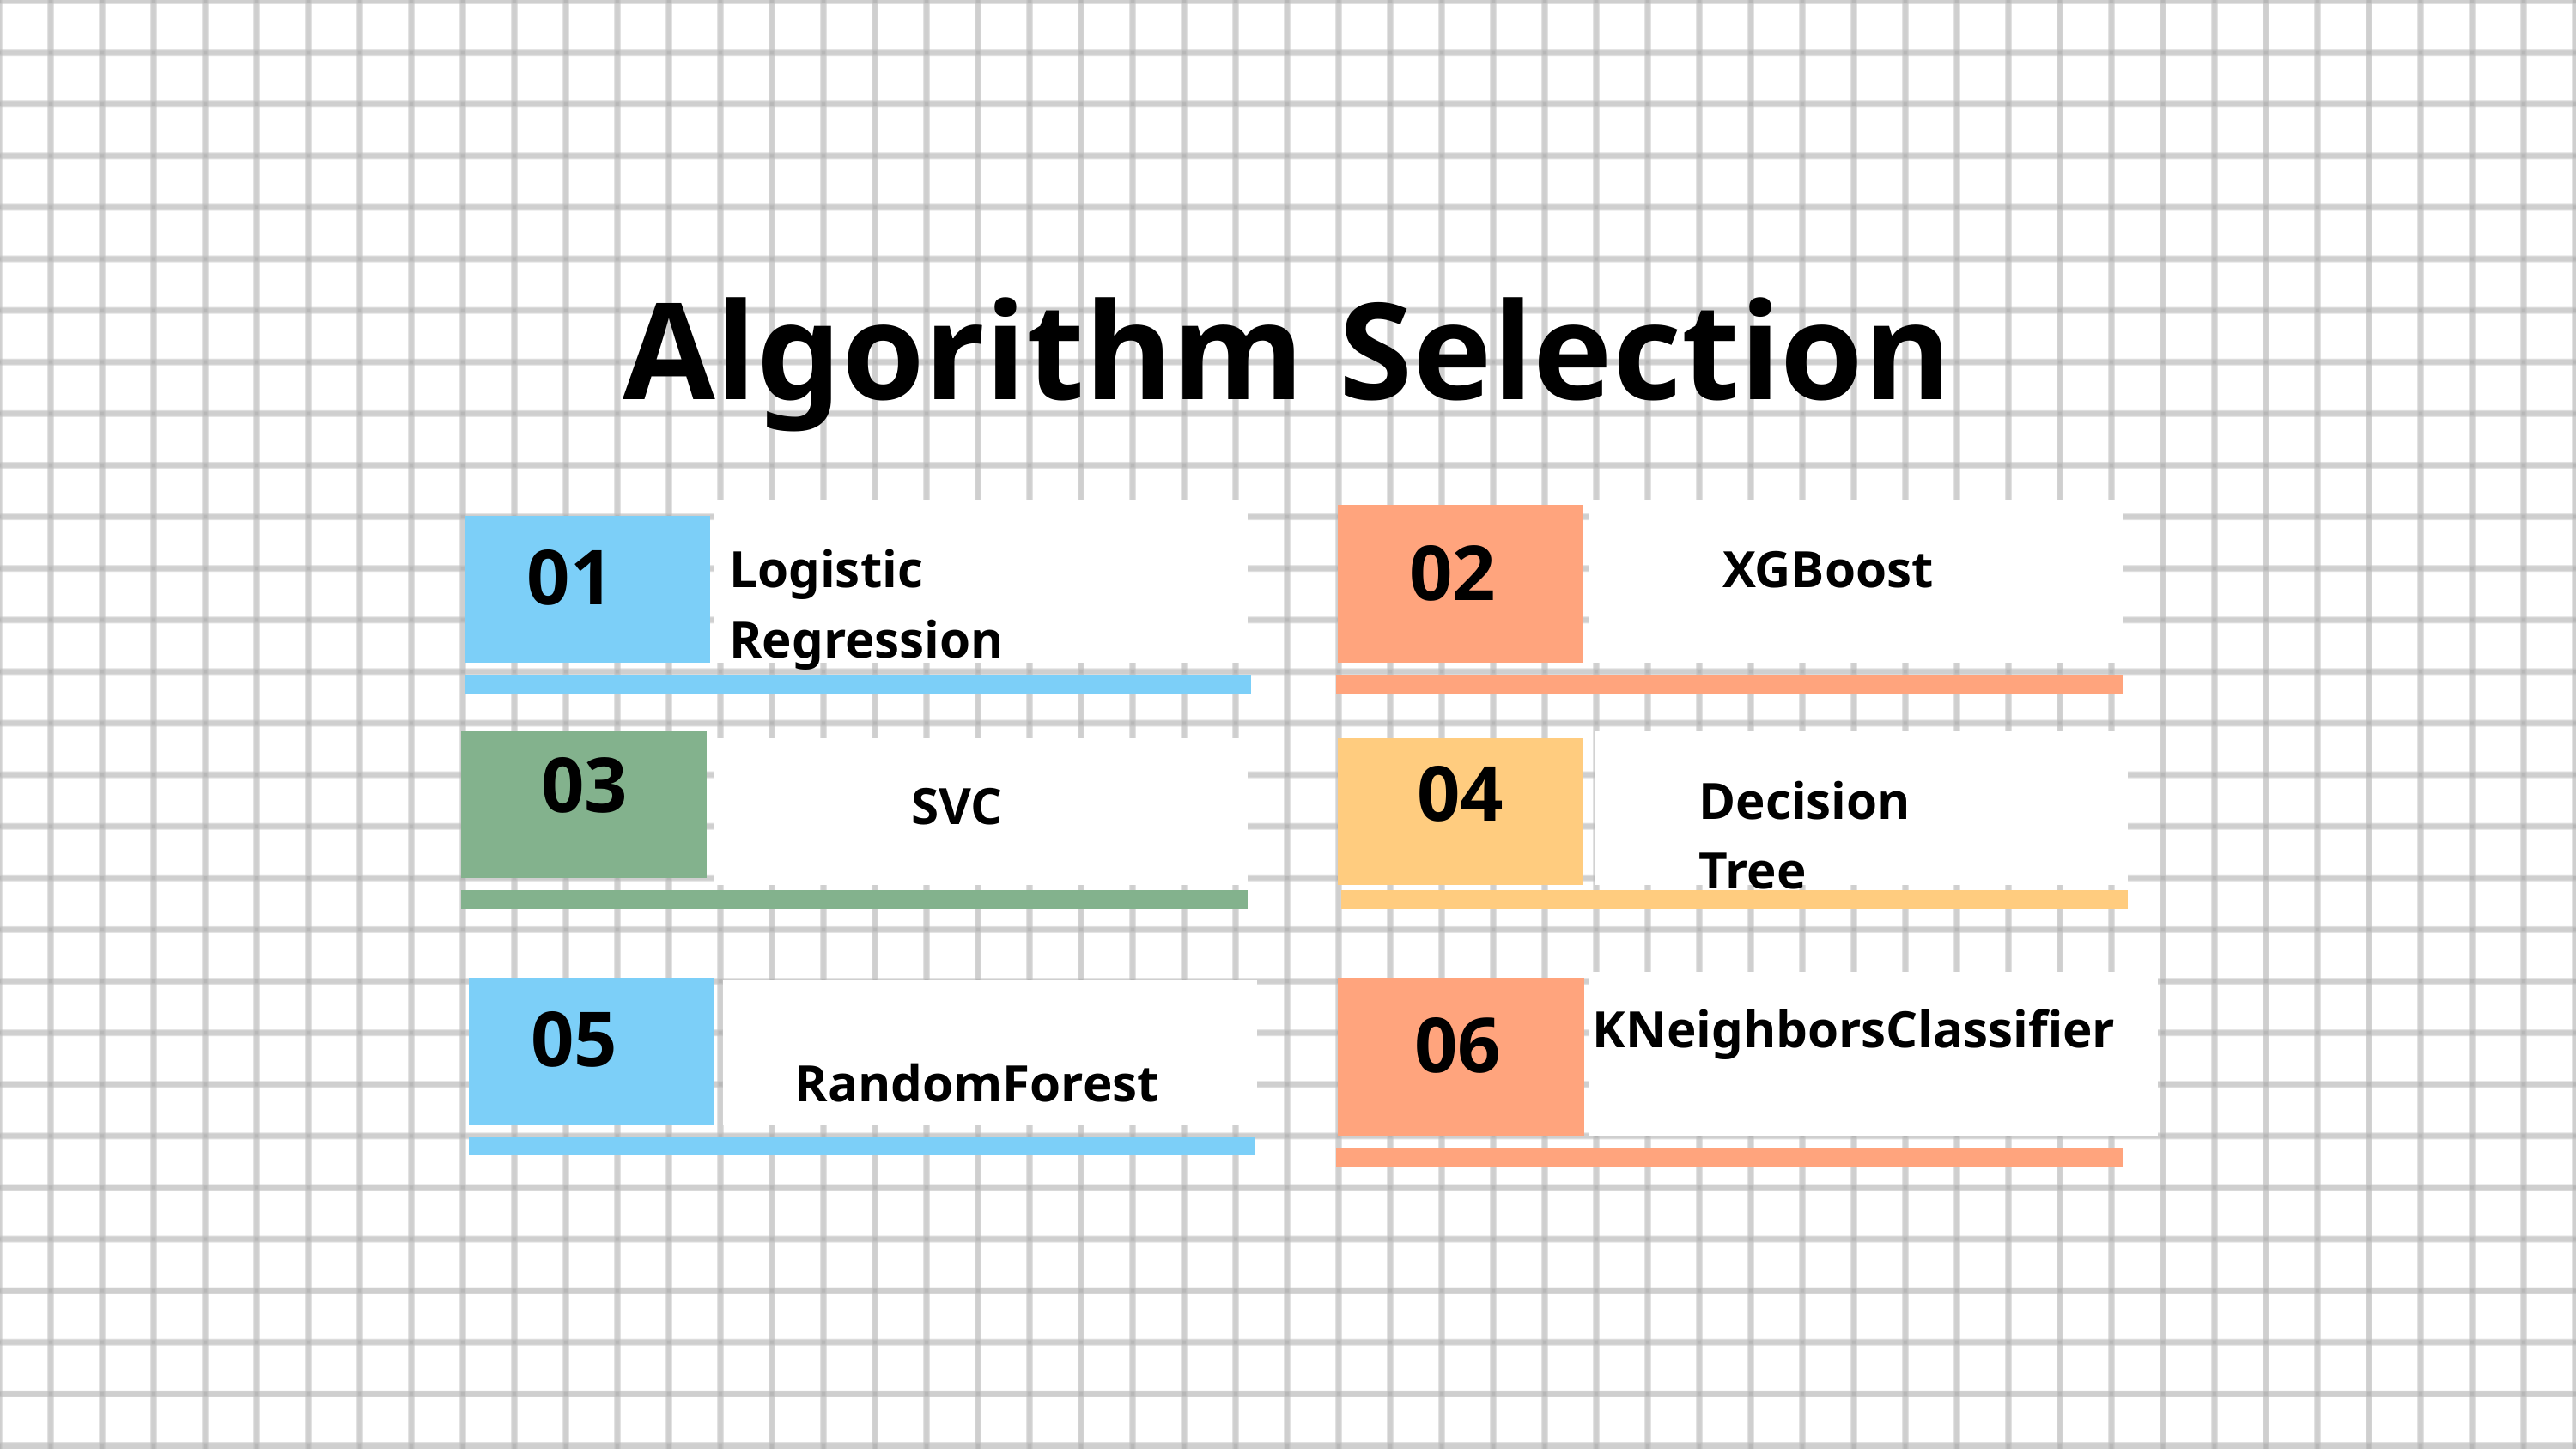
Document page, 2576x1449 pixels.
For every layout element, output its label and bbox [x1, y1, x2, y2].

text_box [1337, 737, 1584, 886]
text_box [1337, 504, 1584, 664]
text_box [723, 980, 1257, 1125]
text_box [468, 1136, 1256, 1155]
text_box [0, 0, 2576, 1449]
text_box [1335, 1147, 2123, 1167]
text_box [714, 737, 1249, 886]
text_box [464, 674, 1252, 694]
text_box [1589, 499, 2123, 664]
text_box [1340, 889, 2129, 909]
text_box [1594, 731, 2129, 886]
text_box [468, 977, 715, 1125]
text_box [1337, 977, 1584, 1137]
text_box [714, 499, 1249, 664]
text_box [1335, 674, 2123, 694]
text_box [460, 731, 708, 878]
text_box [1589, 971, 2158, 1137]
text_box [460, 889, 1249, 909]
text_box [464, 515, 709, 664]
